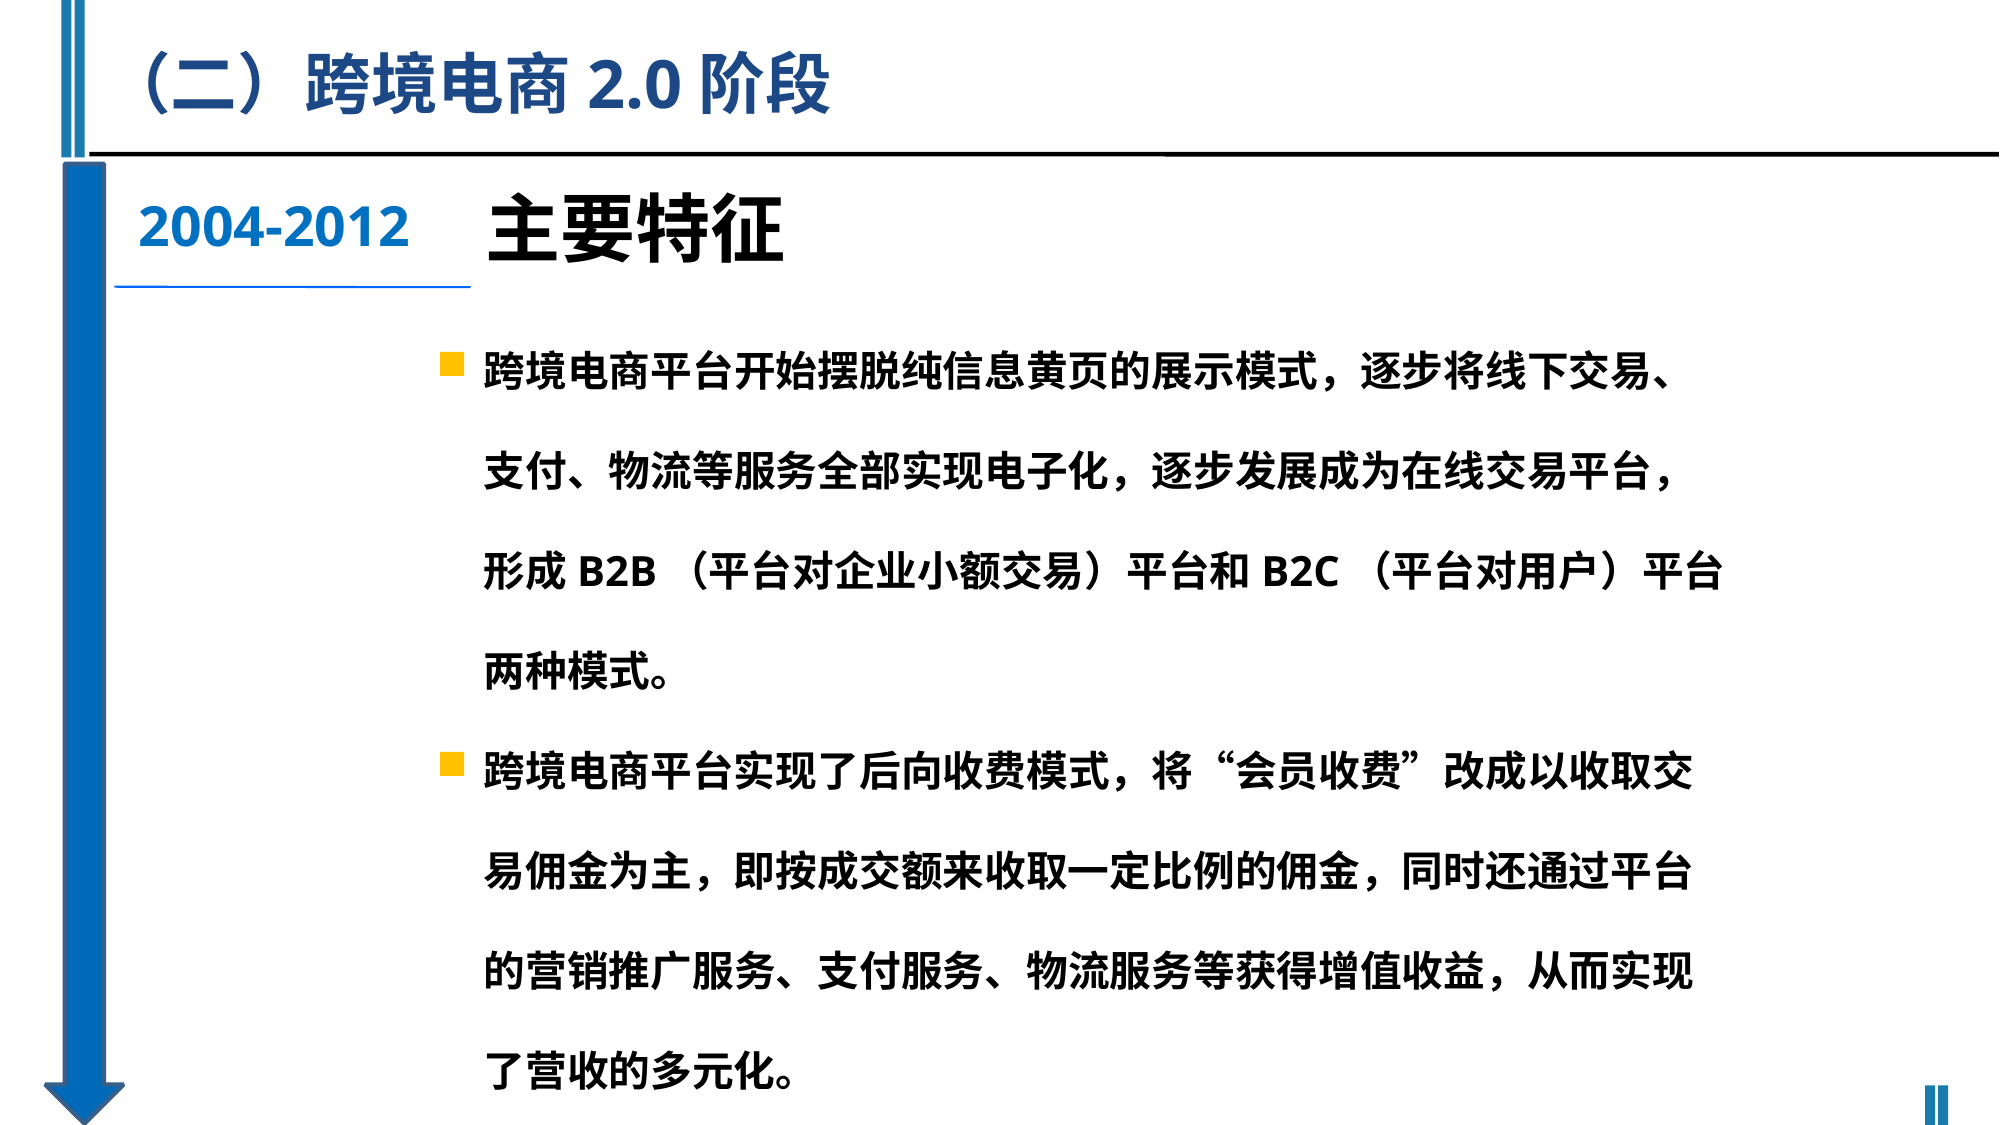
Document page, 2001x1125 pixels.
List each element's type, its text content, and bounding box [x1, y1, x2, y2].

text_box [61, 0, 85, 158]
text_box 跨境电商平台开始摆脱纯信息黄页的展示模式，逐步将线下交易、支付、物流等服务全部实现电子化，逐步发展成为在线交易平台，形成B2B（平台对企业小额交易）平台和B2C（平台对用户）平台两种模式。 跨境电商平台实现了后向收费模式，将“会员收费”改成以收取交易佣金为主，即按成交额来收取一定比例的佣金，同时还通过平台的营销推广服务、支付服务、物流服务等获得增值收益，从而实现了营收的多元化。 [421, 287, 1749, 1103]
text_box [1924, 1085, 1949, 1125]
text_box 主要特征 [470, 173, 1116, 279]
text_box 2004-2012 [123, 183, 471, 265]
text_box [45, 163, 124, 1124]
text_box （二）跨境电商2.0阶段 [89, 34, 1911, 129]
